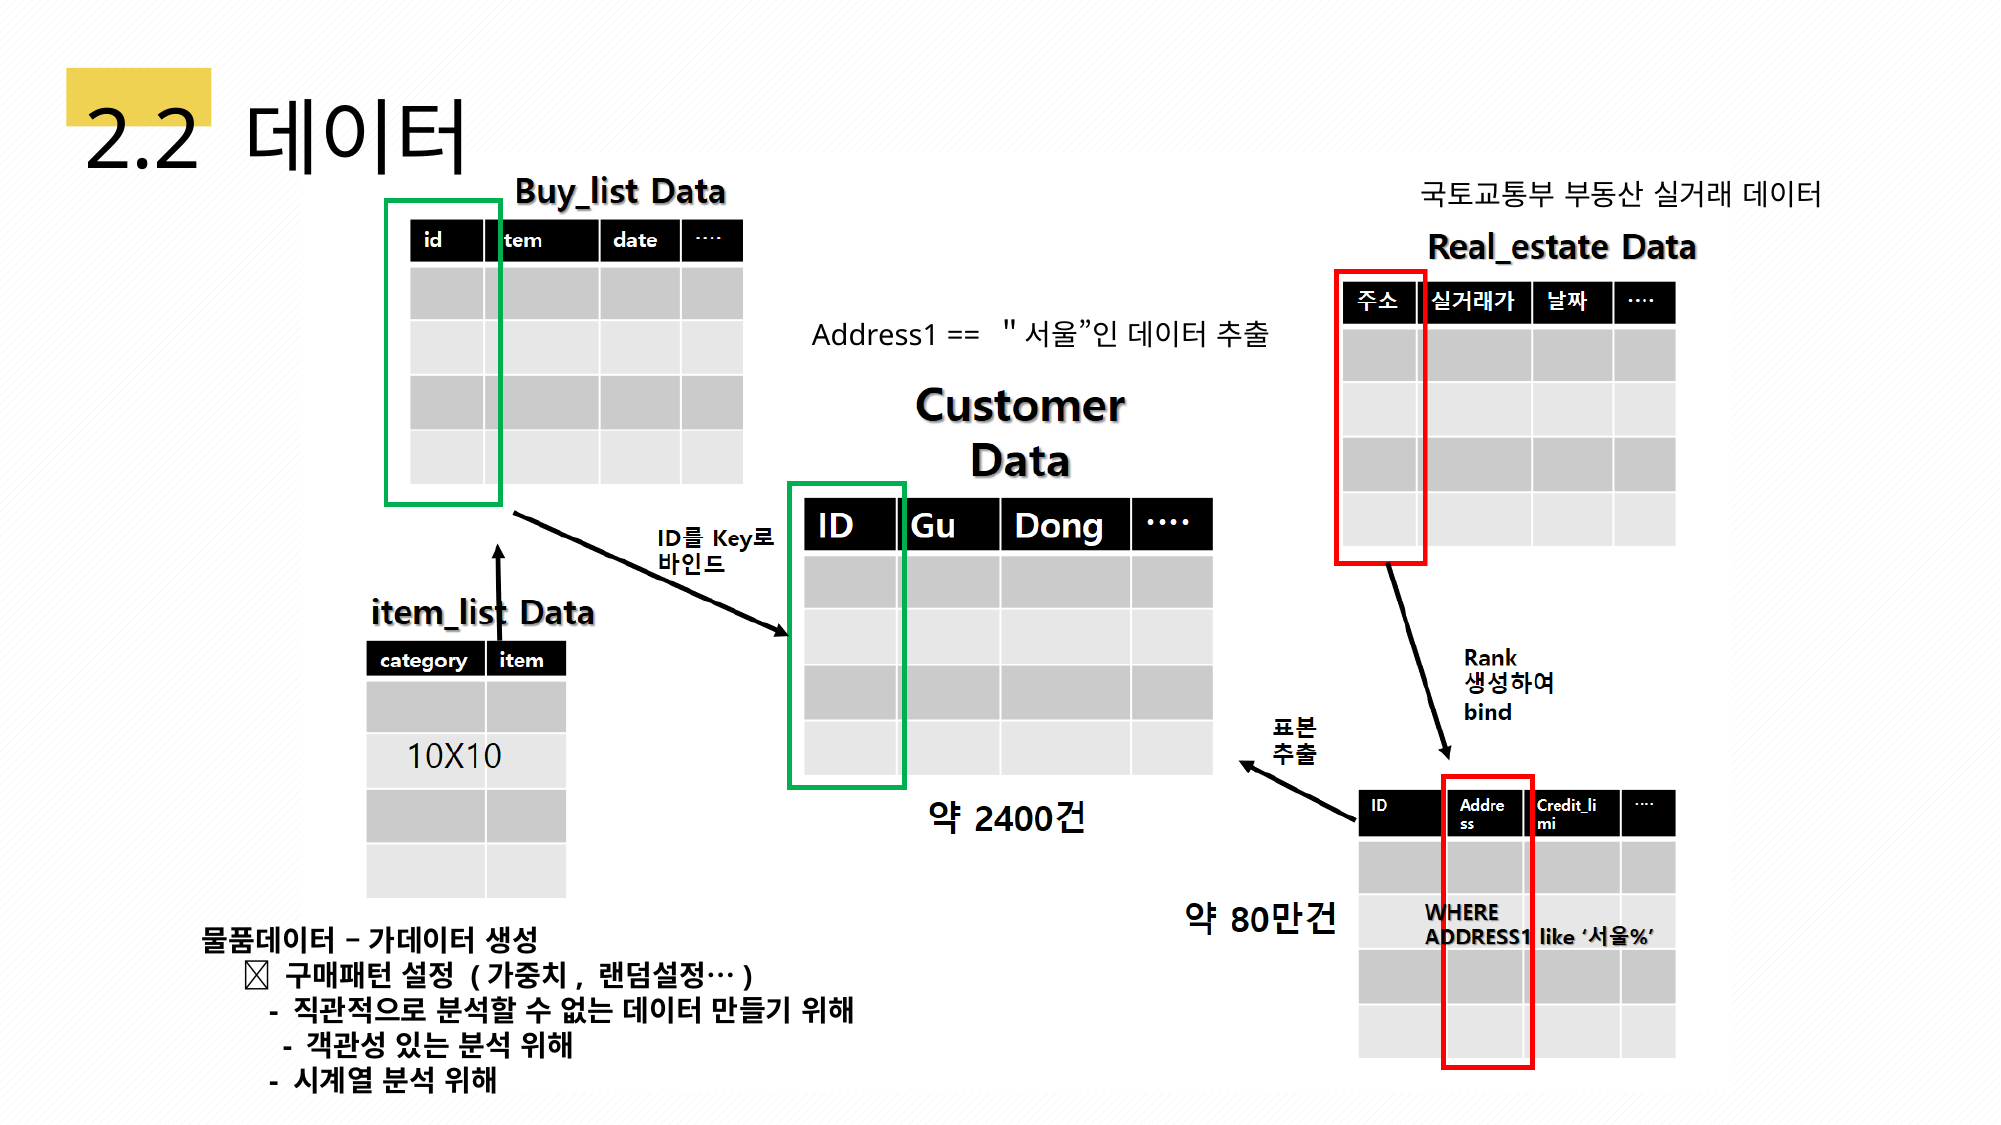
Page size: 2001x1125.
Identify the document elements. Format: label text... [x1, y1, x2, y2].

text_box 2.2 데이터 [69, 77, 968, 193]
text_box 국토교통부 부동산 실거래 데이터 [1731, 168, 1921, 219]
text_box [65, 67, 213, 127]
text_box 물품데이터 – 가데이터 생성  구매패턴 설정 (가중치, 랜덤설정…) - 직관적으로 분석할 수 없는 데이터 만들기 위해 - 객관성 있는 분석 위해 - 시계열 분석 위해 [186, 914, 968, 1105]
picture [301, 153, 1731, 1093]
